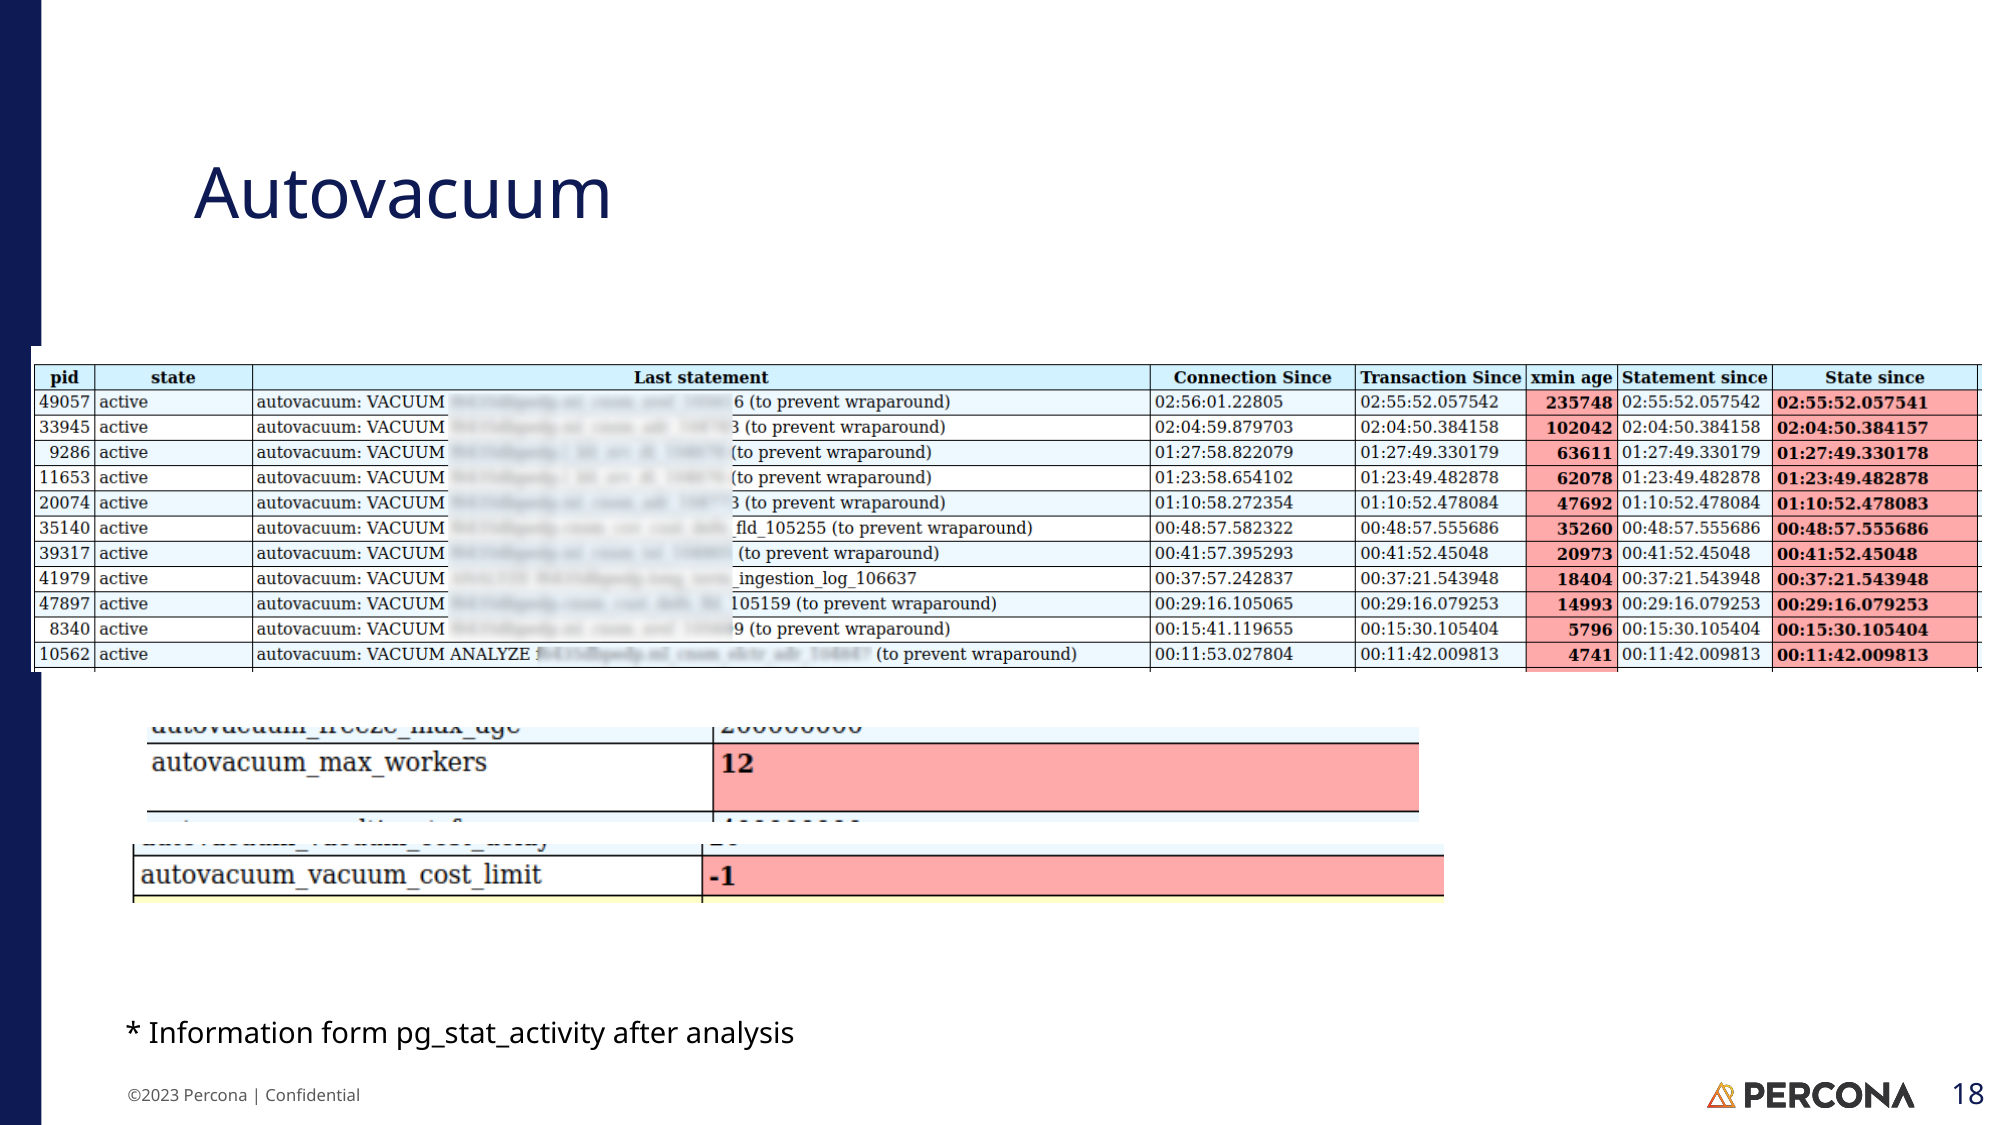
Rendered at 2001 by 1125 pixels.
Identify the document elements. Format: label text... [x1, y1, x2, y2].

picture [146, 727, 1420, 822]
text_box * Information form pg_stat_activity after analysis [110, 999, 1255, 1065]
title Autovacuum [179, 124, 1835, 266]
picture [31, 346, 1983, 672]
picture [1707, 1082, 1748, 1108]
slide_number ‹#› [1748, 1065, 2000, 1125]
picture [121, 844, 1445, 903]
